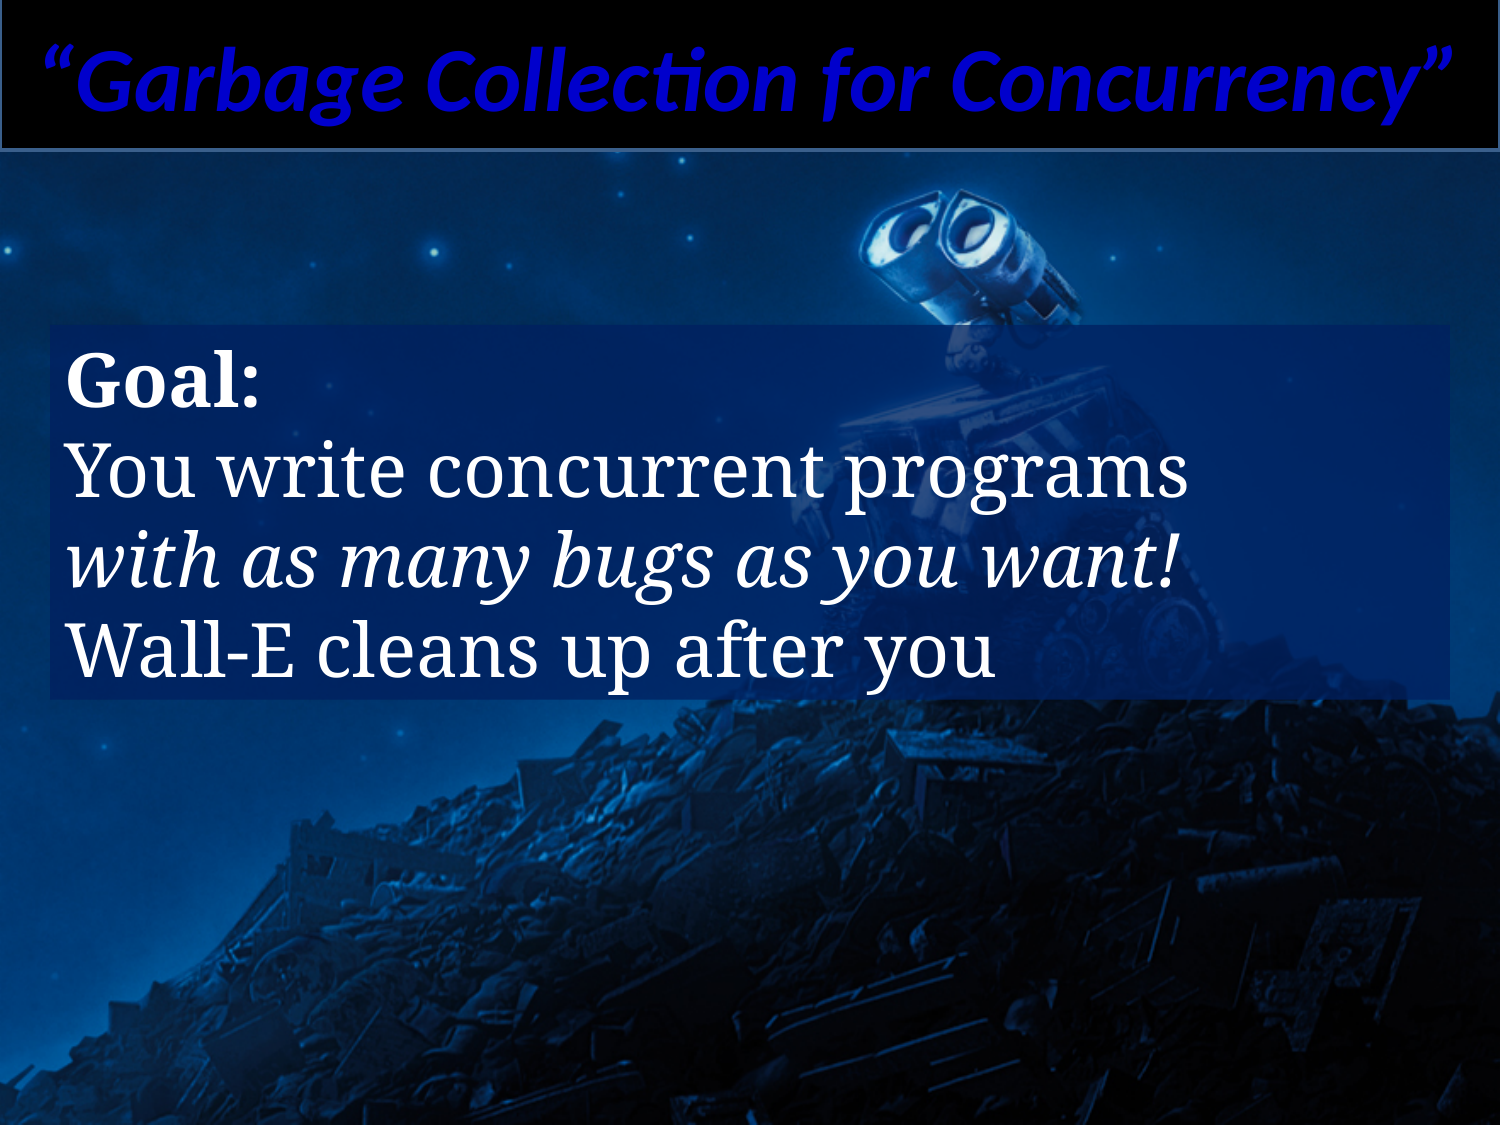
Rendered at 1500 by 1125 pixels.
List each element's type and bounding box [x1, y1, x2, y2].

text_box [0, 0, 1500, 151]
picture [0, 151, 1500, 1125]
